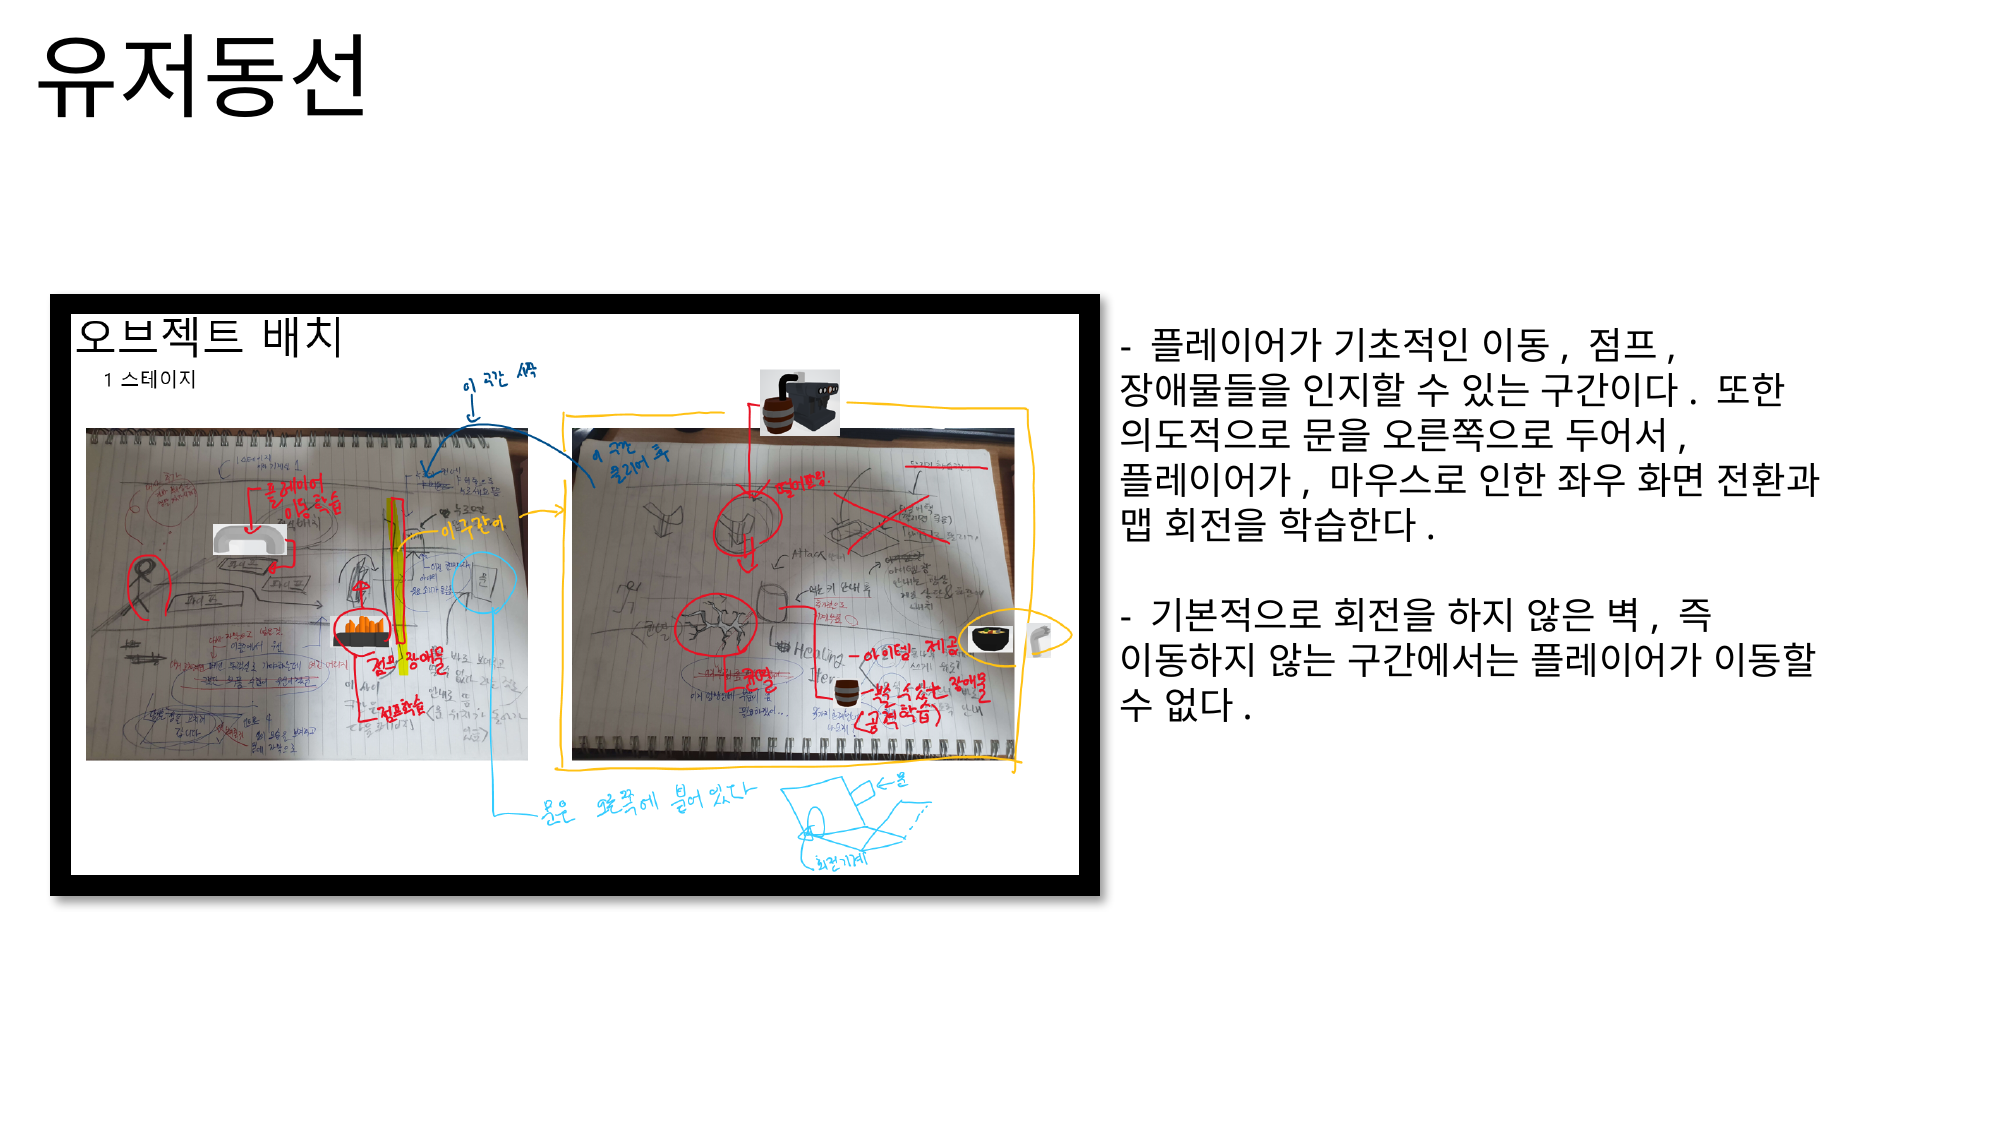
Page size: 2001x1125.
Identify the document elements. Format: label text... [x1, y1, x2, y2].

text_box - 플레이어가 기초적인 이동, 점프, 장애물들을 인지할 수 있는 구간이다. 또한 의도적으로 문을 오른쪽으로 두어서, 플레이어가, 마우스로 인한 좌우 화면 전환과 맵 회전을 학습한다. - 기본적으로 회전을 하지 않은 벽, 즉 이동하지 않는 구간에서는 플레이어가 이동할 수 없다. [1112, 314, 1876, 735]
picture [70, 314, 1079, 876]
title 유저동선 [19, 18, 1690, 143]
